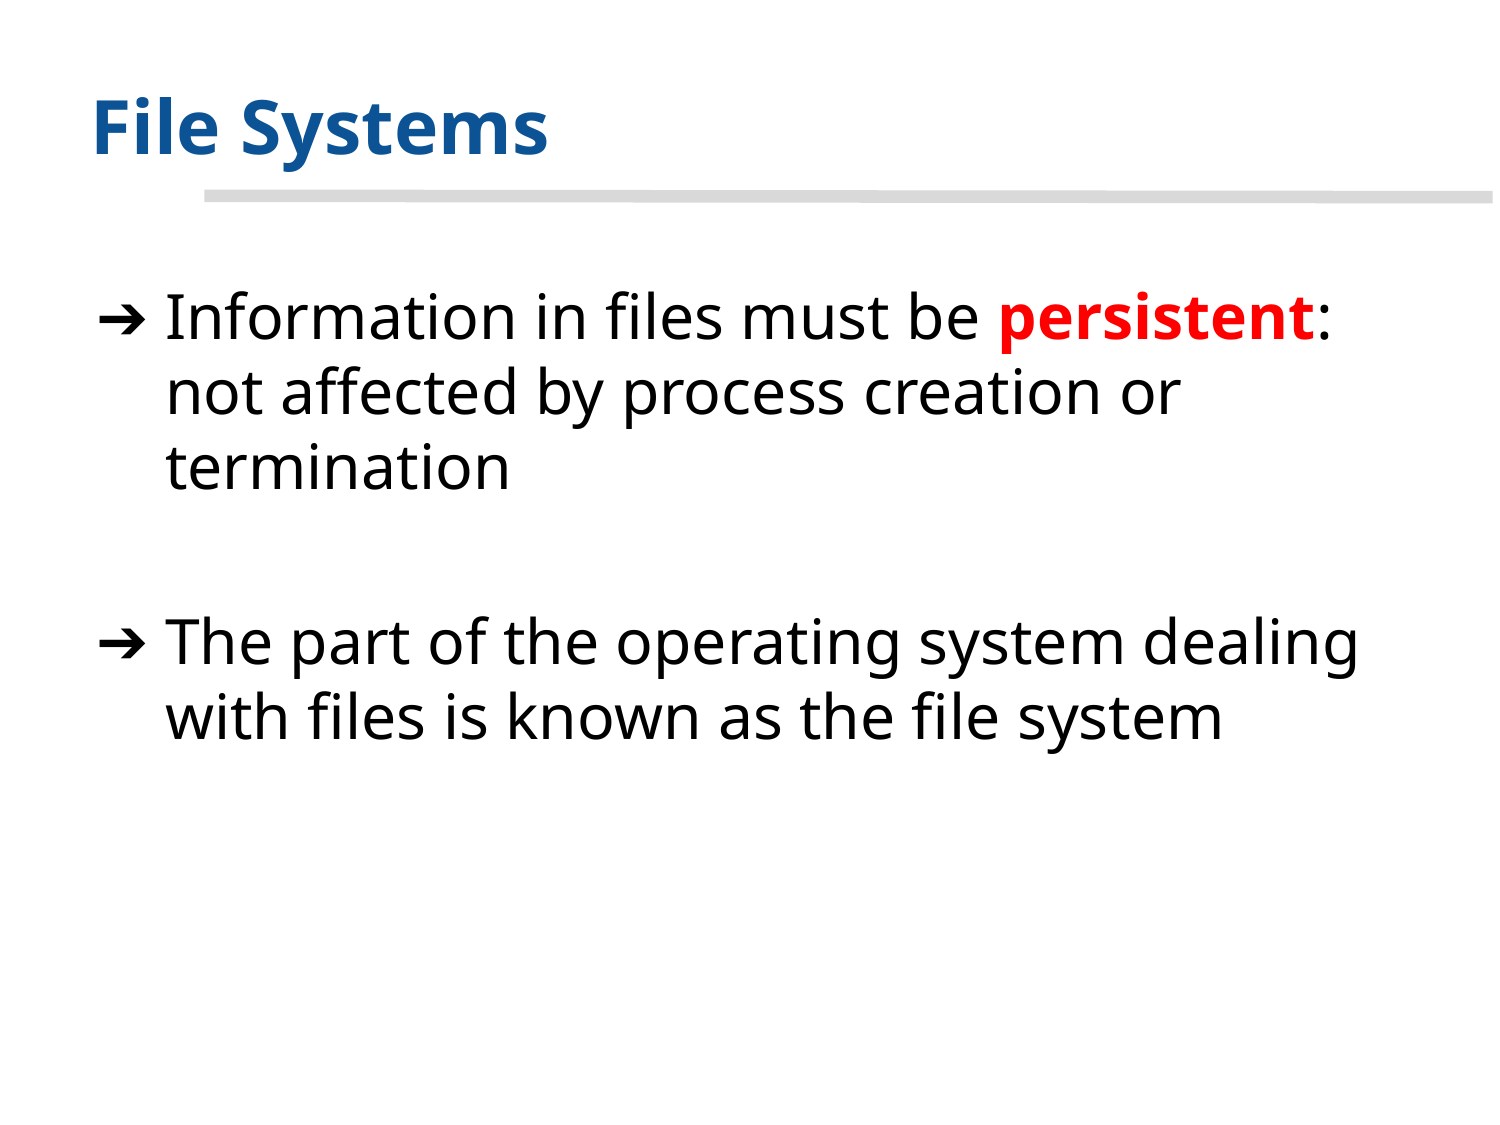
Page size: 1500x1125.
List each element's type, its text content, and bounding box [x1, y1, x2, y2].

list Information in files must be persistent: not affected by process creation or termination The part of the operating system dealing with files is known as the file system [75, 262, 1425, 1078]
title File Systems [75, 45, 1425, 185]
